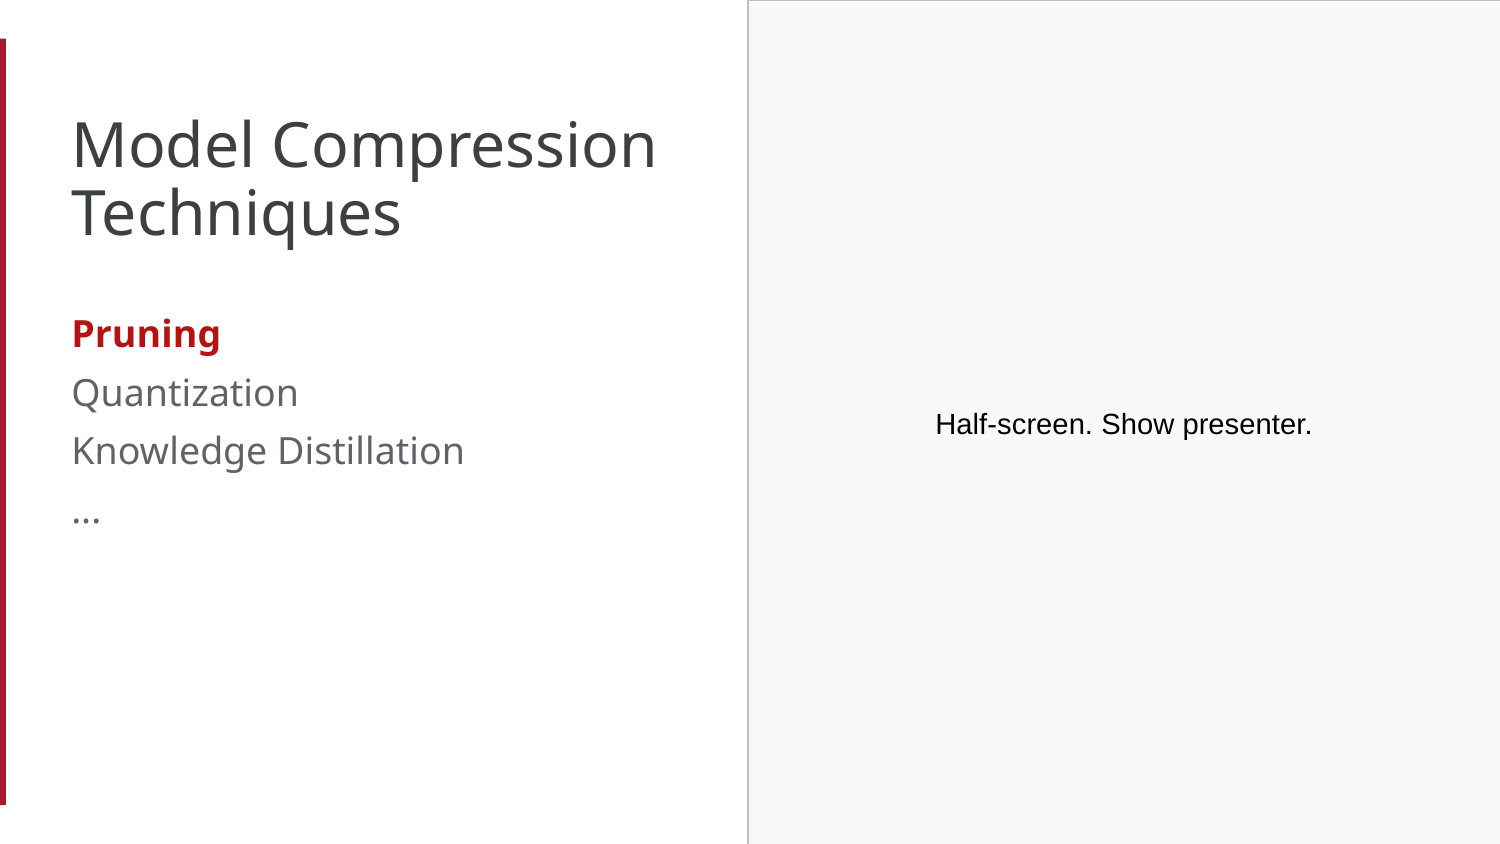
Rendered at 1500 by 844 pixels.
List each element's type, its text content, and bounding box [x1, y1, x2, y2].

title Model Compression Techniques [56, 99, 691, 259]
text_box Half-screen. Show presenter. [748, 0, 1500, 844]
list Pruning Quantization Knowledge Distillation ... [56, 281, 545, 618]
